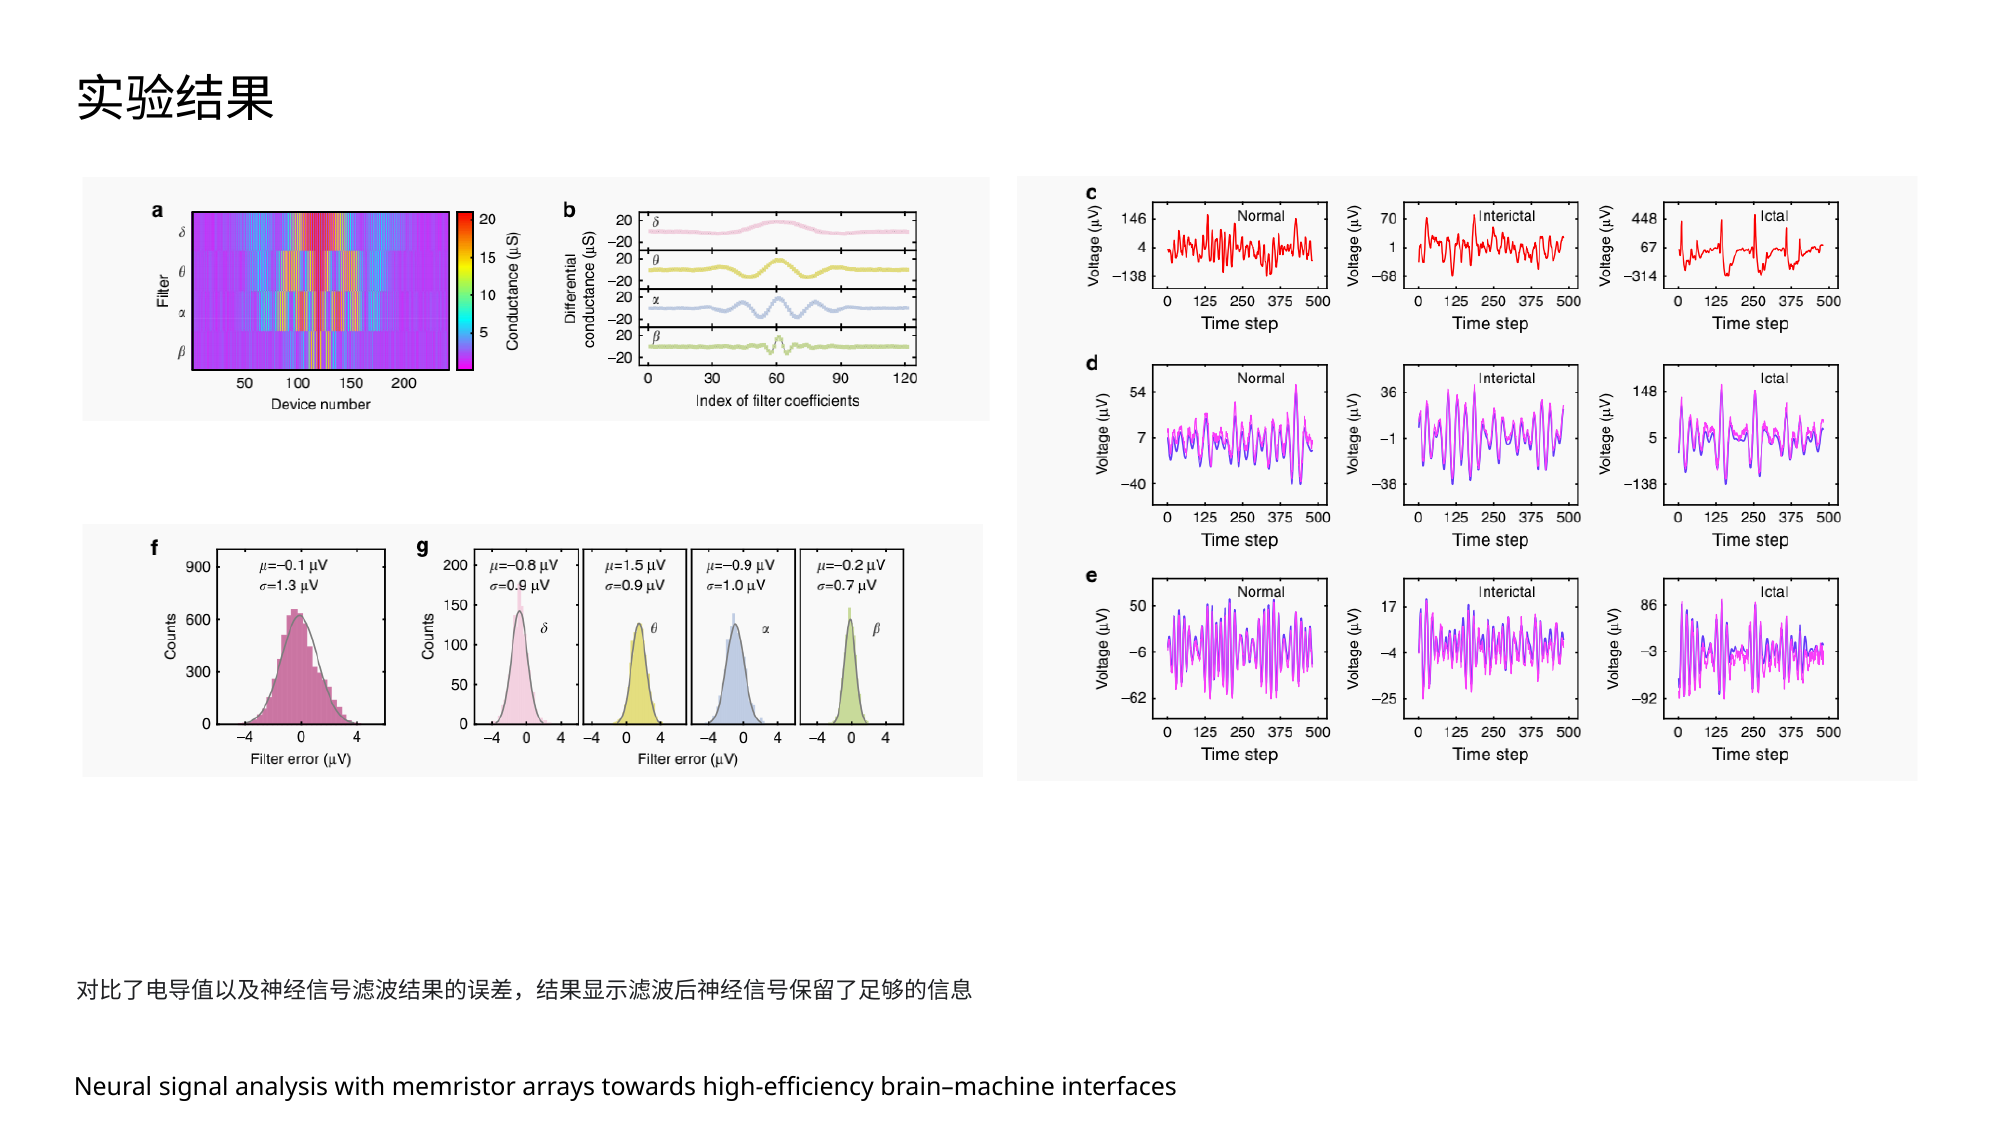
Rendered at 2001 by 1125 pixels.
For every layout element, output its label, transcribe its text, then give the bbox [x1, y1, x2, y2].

picture [1017, 176, 1918, 781]
text_box 实验结果 [60, 58, 291, 134]
text_box Neural signal analysis with memristor arrays towards high-efficiency brain–machine interfaces [58, 1062, 1976, 1108]
picture [82, 523, 983, 777]
picture [82, 177, 990, 421]
text_box 对比了电导值以及神经信号滤波结果的误差，结果显示滤波后神经信号保留了足够的信息 [62, 968, 989, 1011]
